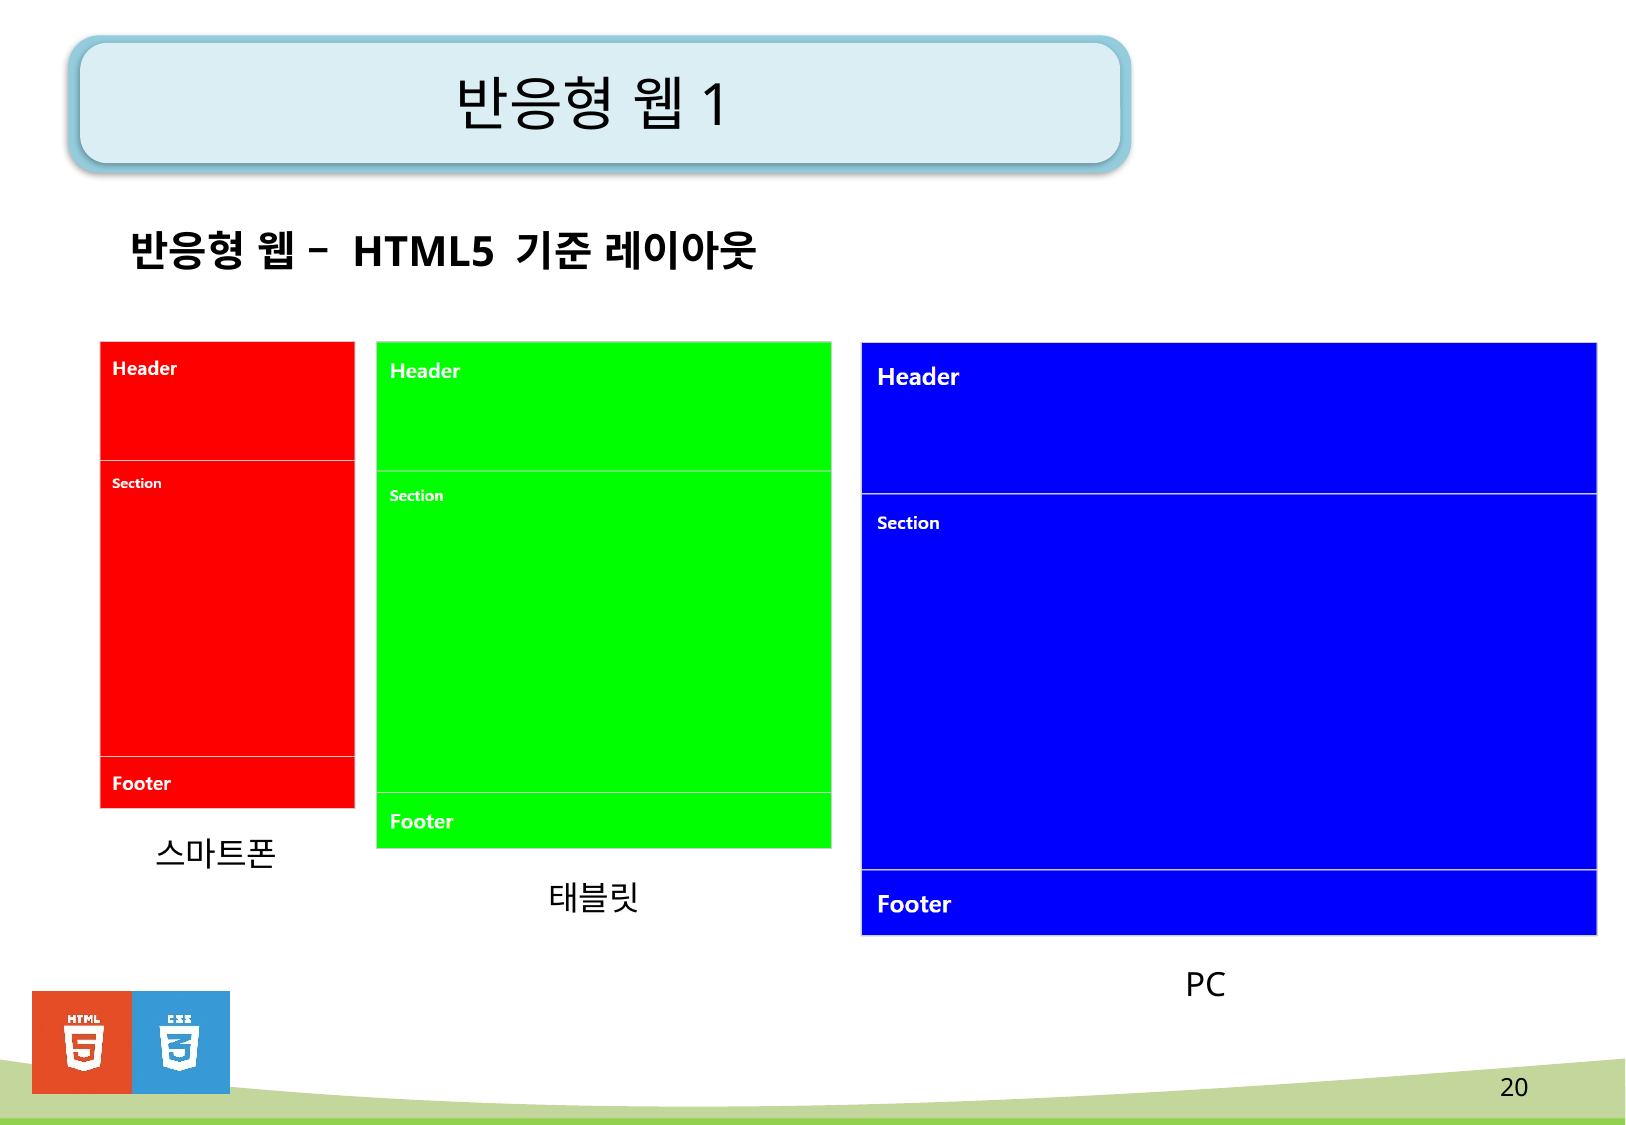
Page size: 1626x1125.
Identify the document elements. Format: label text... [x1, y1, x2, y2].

picture [32, 991, 230, 1094]
picture [371, 337, 837, 854]
slide_number 20 [1452, 1058, 1544, 1119]
text_box 태블릿 [469, 869, 718, 925]
picture [855, 337, 1605, 943]
title 반응형 웹1 [68, 32, 1121, 173]
text_box PC [1129, 955, 1283, 1011]
text_box 반응형 웹 – HTML5 기준 레이아웃 [115, 192, 955, 283]
text_box 스마트폰 [91, 825, 340, 881]
picture [93, 337, 362, 815]
